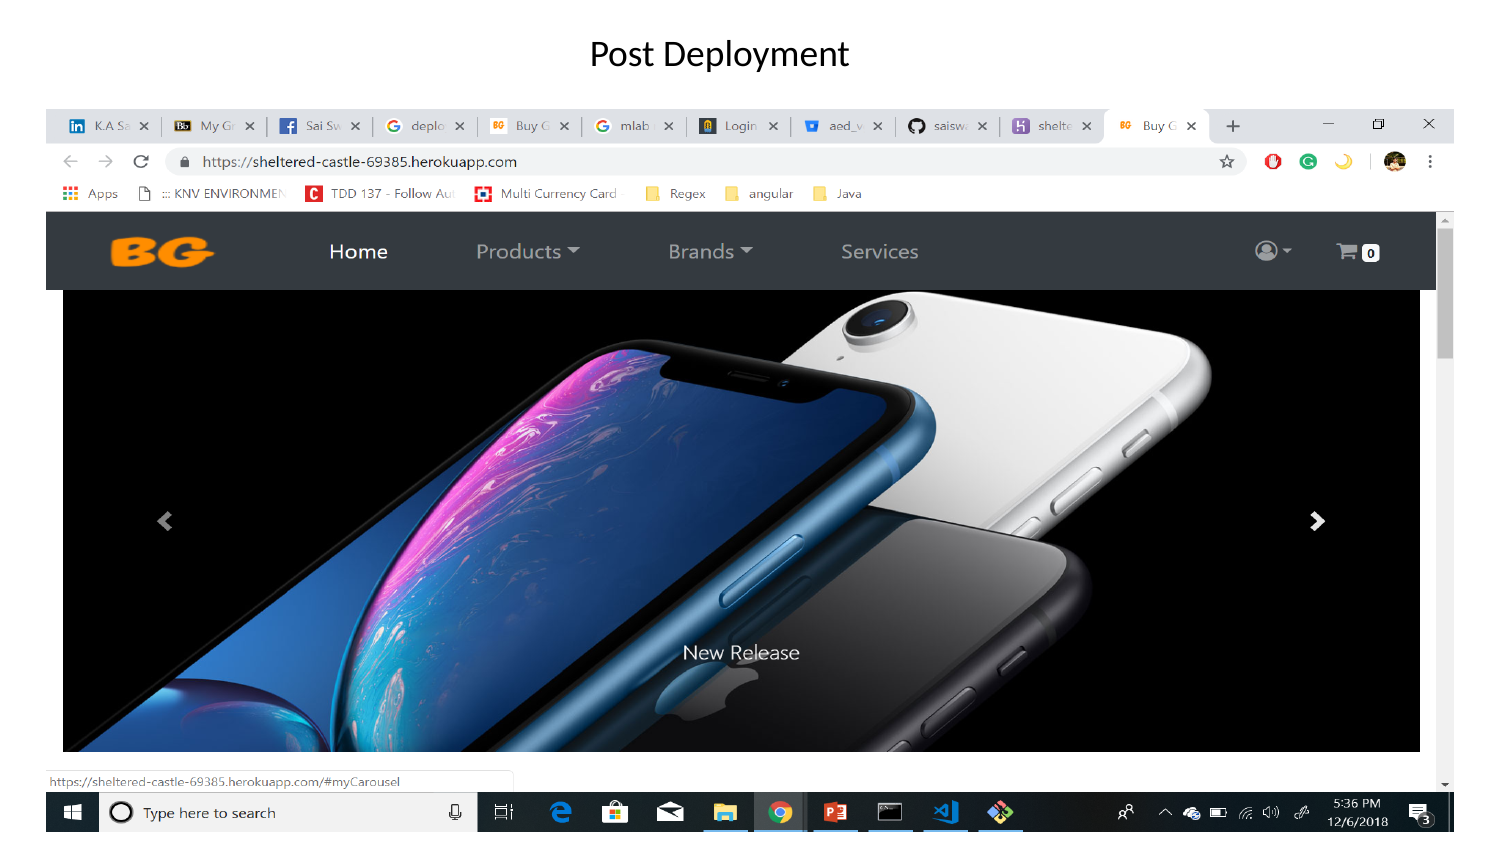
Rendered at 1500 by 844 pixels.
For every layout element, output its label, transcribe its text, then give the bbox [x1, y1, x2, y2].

text_box Post Deployment [575, 21, 988, 82]
picture [46, 109, 1454, 832]
